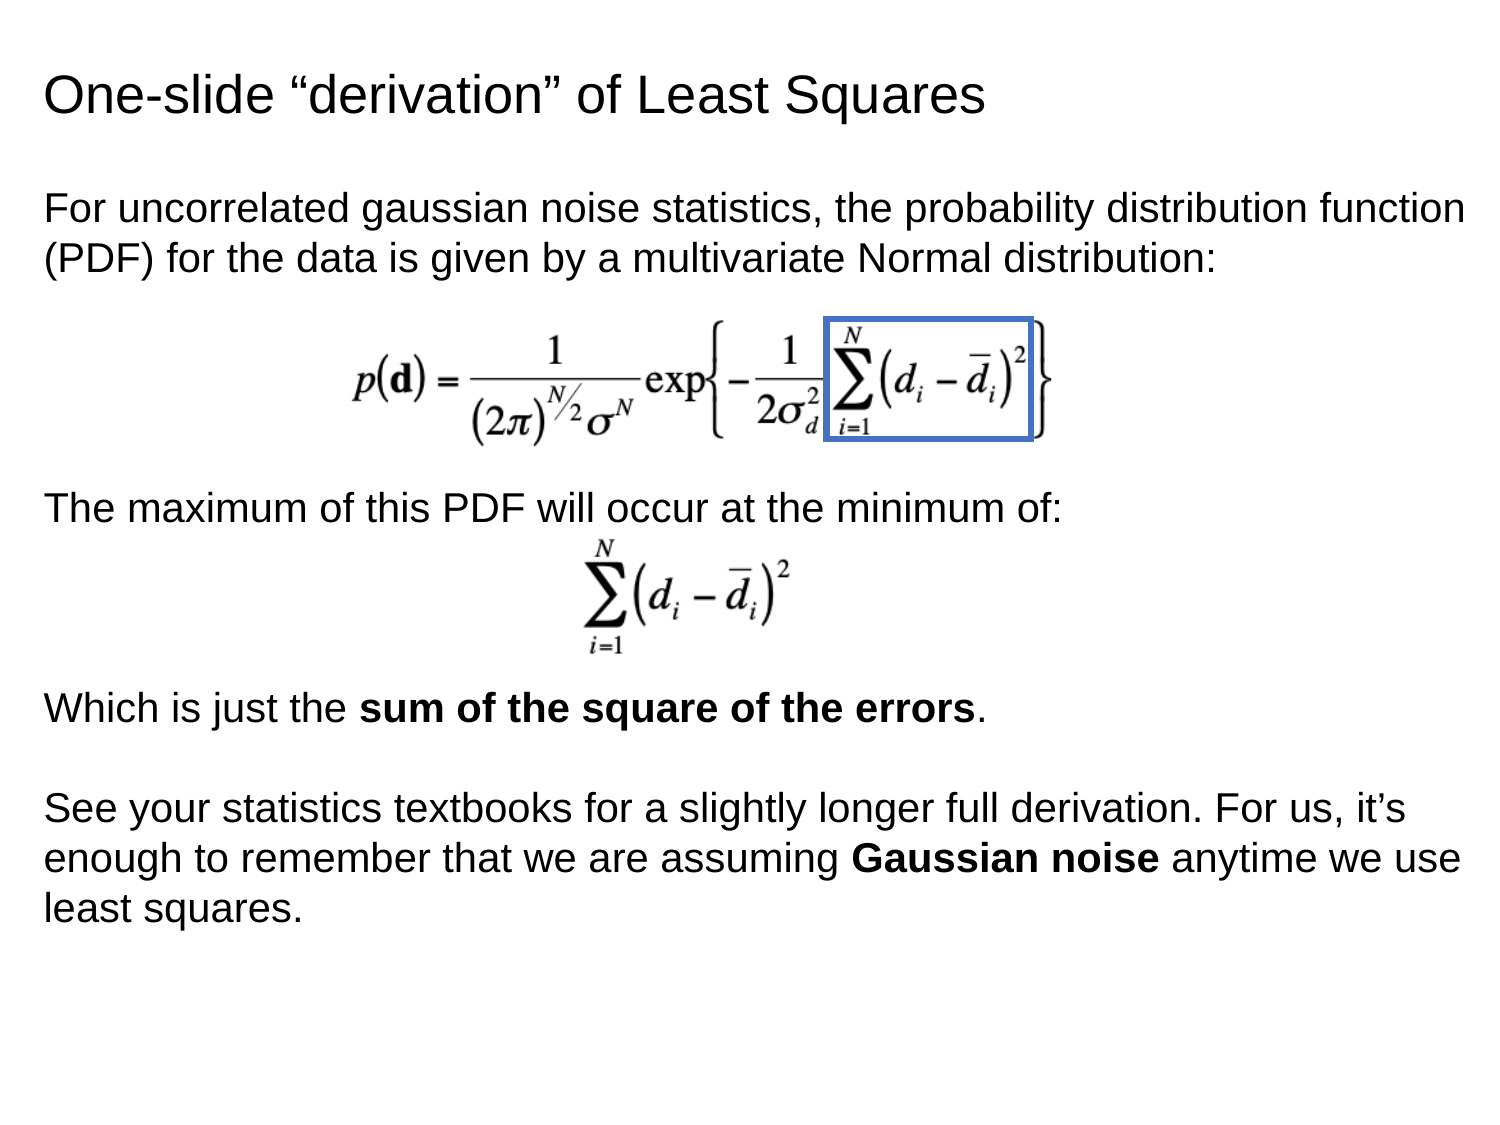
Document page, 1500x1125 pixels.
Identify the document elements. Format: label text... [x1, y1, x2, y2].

picture [319, 301, 1091, 472]
picture [582, 527, 795, 662]
text_box One-slide “derivation” of Least Squares [35, 52, 1310, 132]
text_box For uncorrelated gaussian noise statistics, the probability distribution function (PDF) for the data is given by a multivariate Normal distribution: The maximum of this PDF will occur at the minimum of: Which is just the sum of the square of the errors. See your statistics textbooks for a slightly longer full derivation. For us, it’s enough to remember that we are assuming Gaussian noise anytime we use least squares. [36, 173, 1487, 939]
